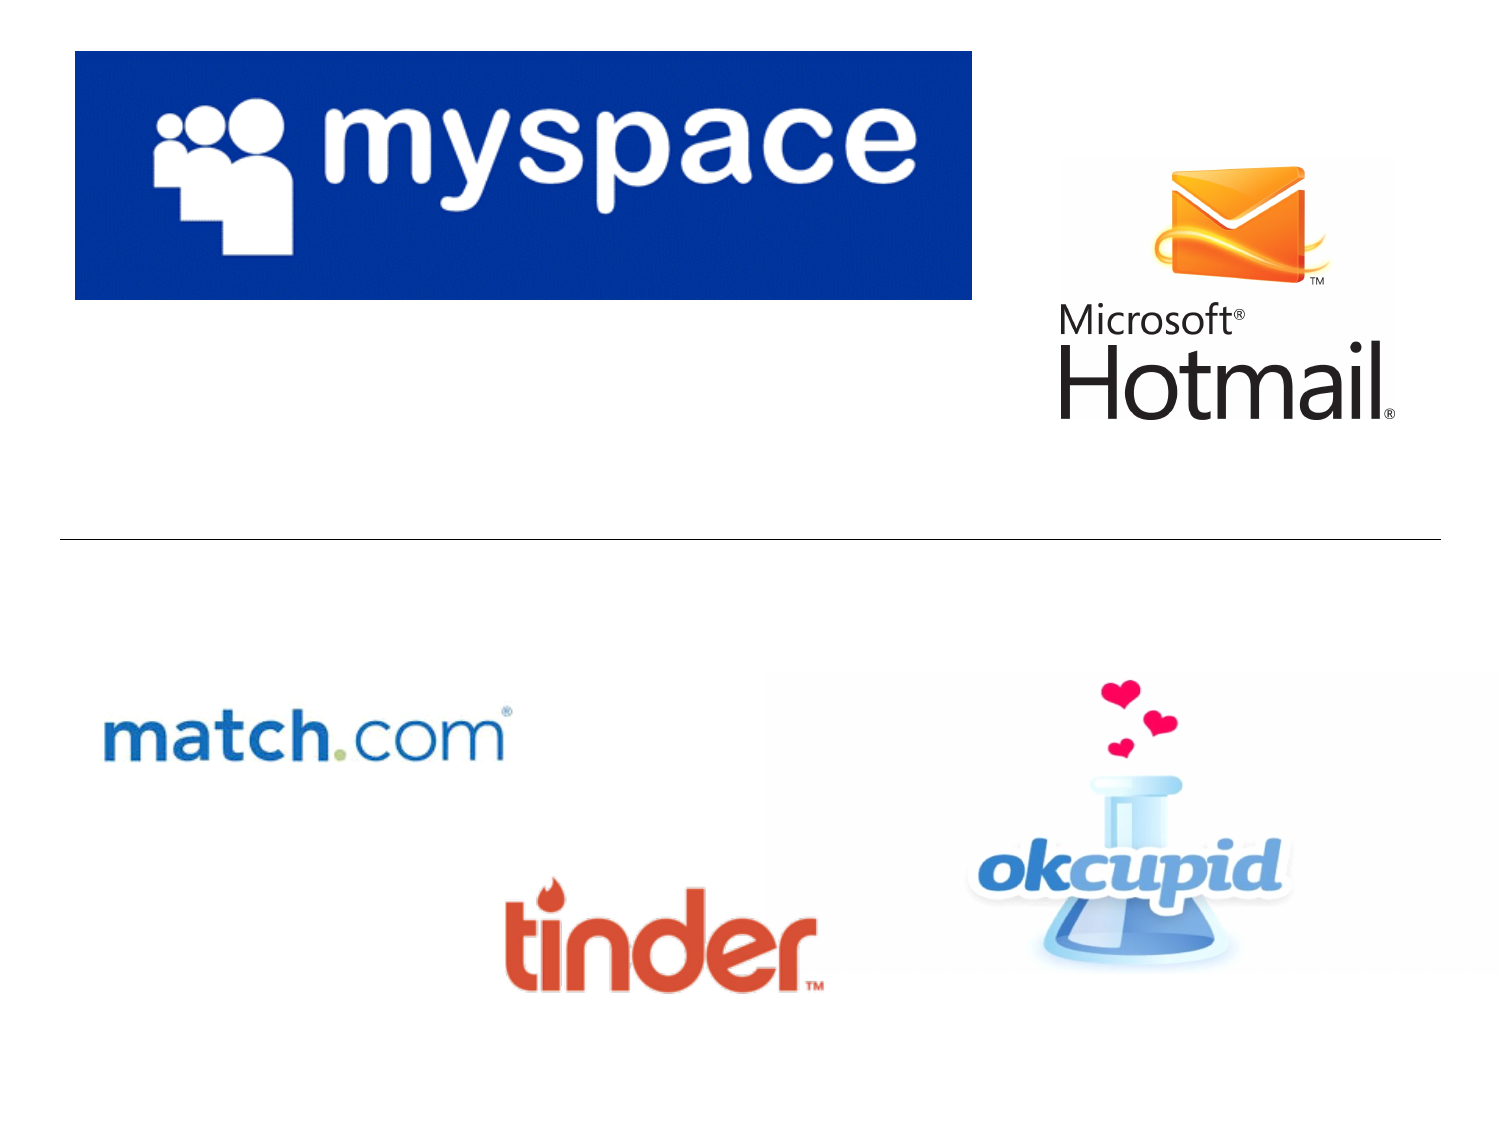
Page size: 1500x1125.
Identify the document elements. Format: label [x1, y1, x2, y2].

picture [74, 51, 972, 301]
picture [1061, 157, 1396, 421]
picture [74, 612, 1500, 1006]
